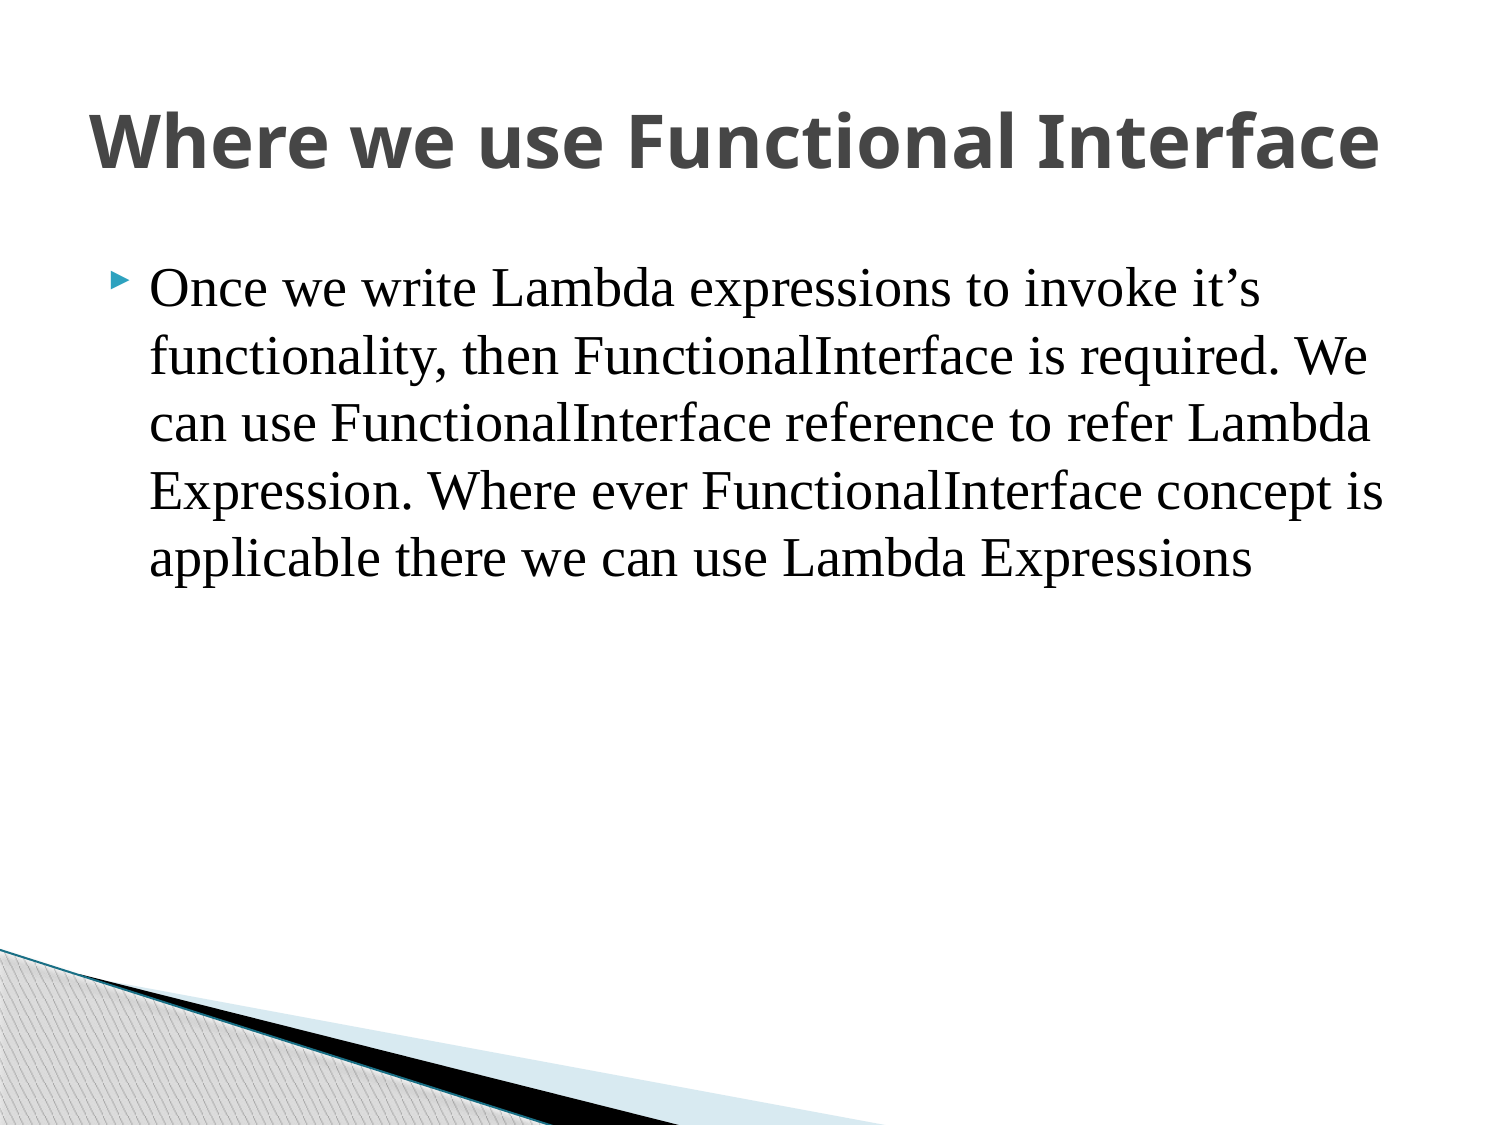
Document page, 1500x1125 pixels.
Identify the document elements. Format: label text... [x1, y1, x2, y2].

list Once we write Lambda expressions to invoke it’s functionality, then FunctionalInterface is required. We can use FunctionalInterface reference to refer Lambda Expression. Where ever FunctionalInterface concept is applicable there we can use Lambda Expressions [75, 243, 1425, 986]
title Where we use Functional Interface [75, 45, 1425, 233]
